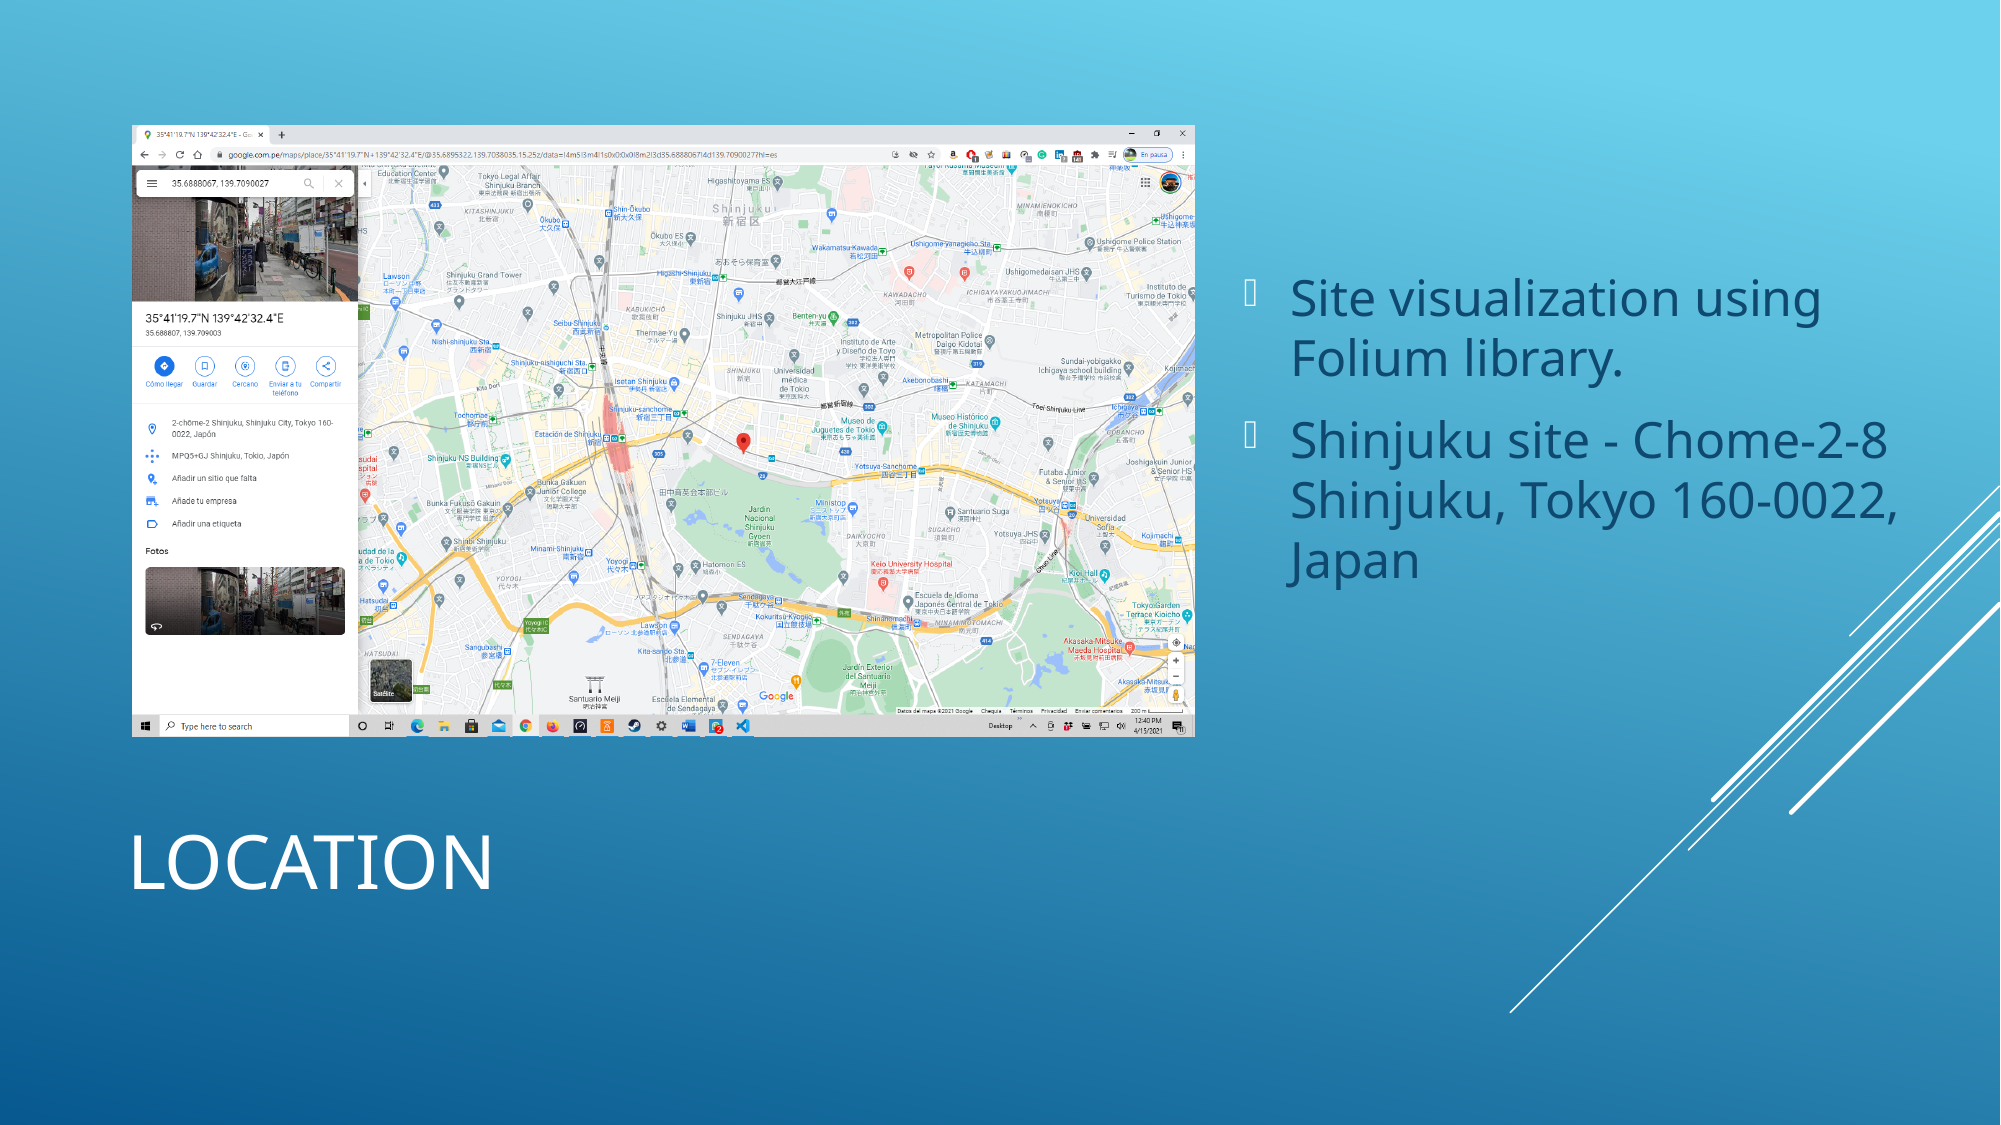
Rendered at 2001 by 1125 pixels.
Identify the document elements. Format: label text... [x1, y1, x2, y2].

picture [131, 125, 1195, 737]
text_box Site visualization using Folium library. Shinjuku site - Chome-2-8 Shinjuku, Tokyo 160-0022, Japan [1228, 258, 2000, 685]
title Location [112, 736, 1513, 984]
